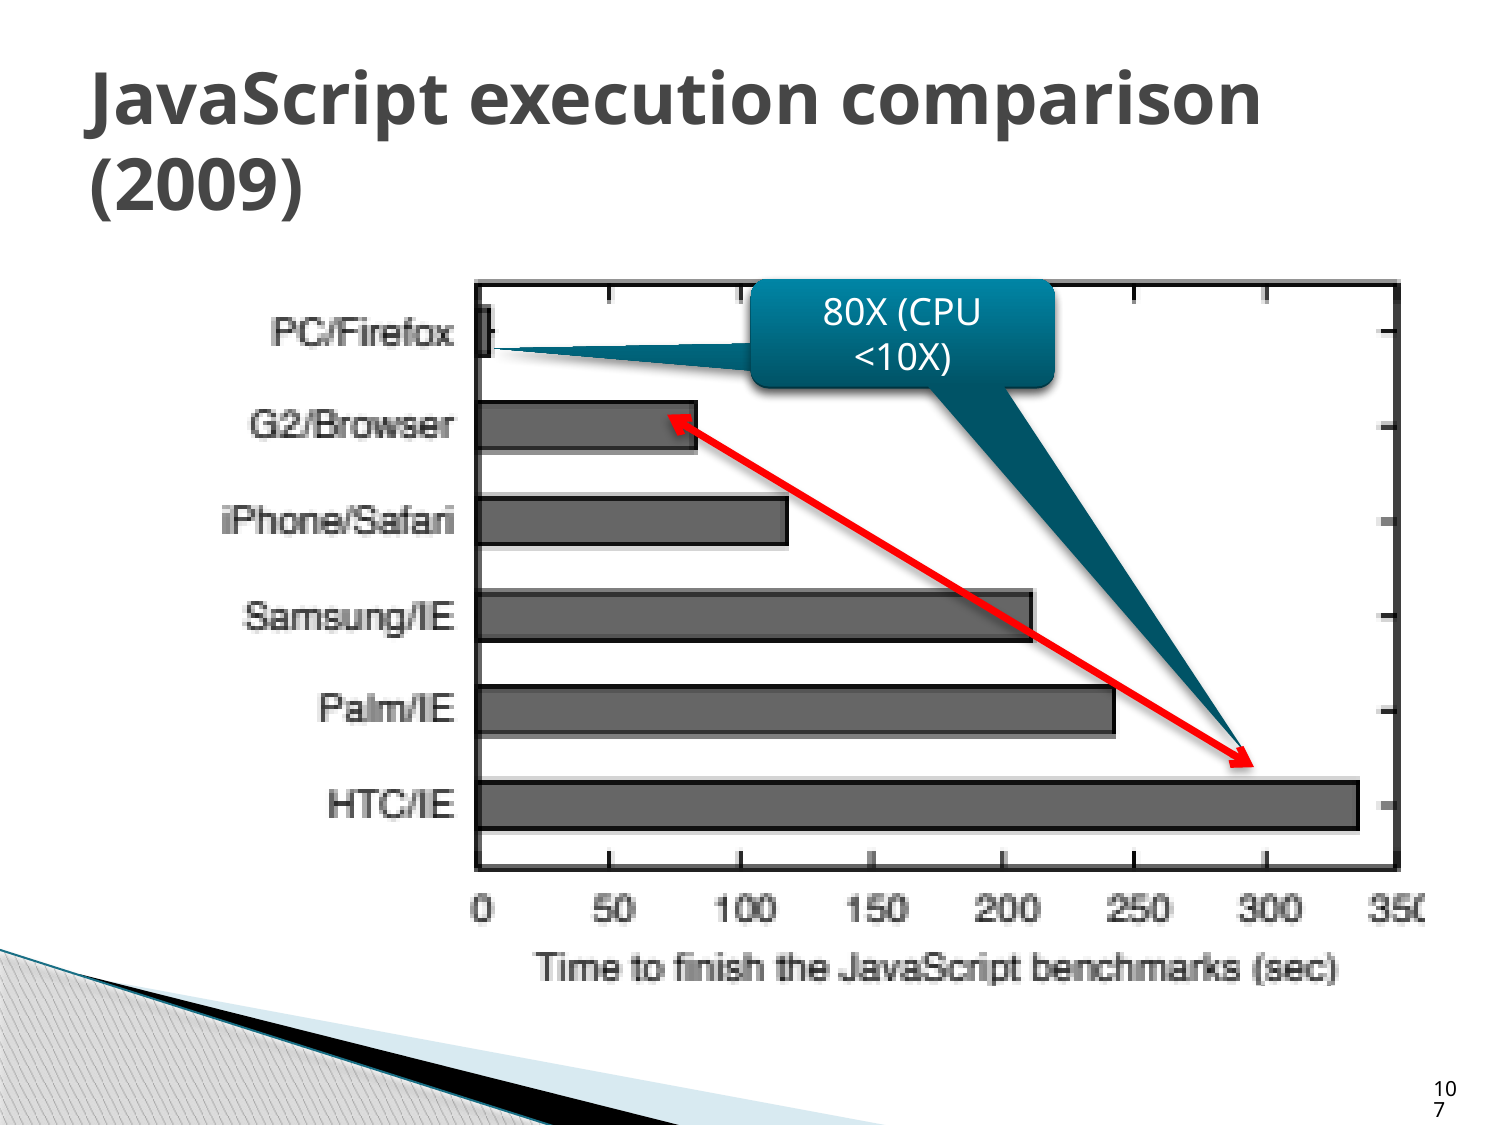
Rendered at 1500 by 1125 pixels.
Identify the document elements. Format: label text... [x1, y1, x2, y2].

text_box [666, 414, 1255, 768]
title JavaScript execution comparison (2009) [75, 45, 1425, 233]
slide_number 107 [1418, 1051, 1479, 1112]
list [74, 242, 1426, 986]
